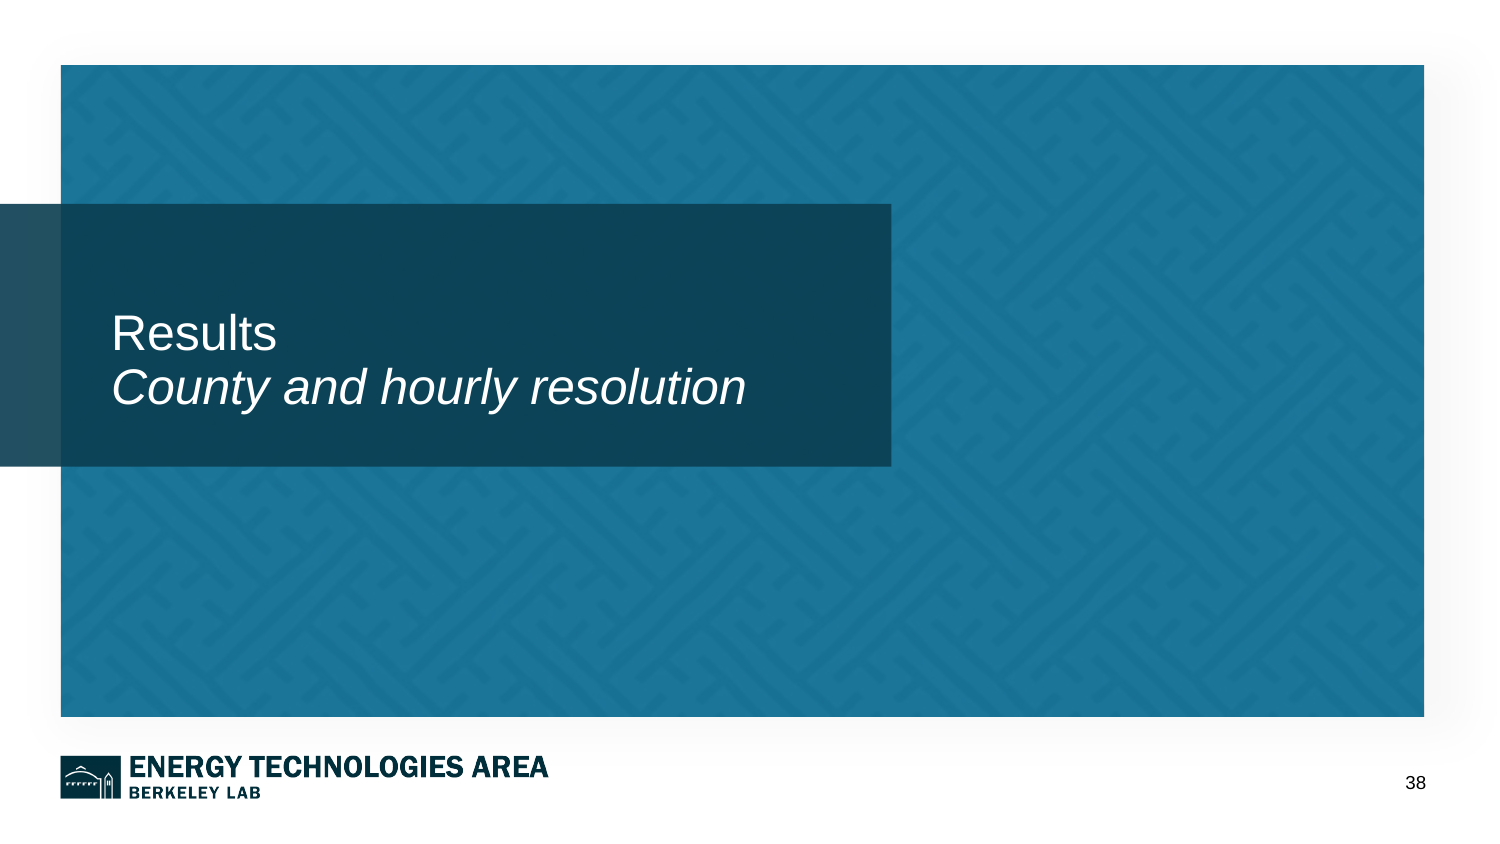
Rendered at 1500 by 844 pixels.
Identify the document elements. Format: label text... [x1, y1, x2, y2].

title Results County and hourly resolution [93, 222, 910, 424]
slide_number 38 [1347, 759, 1442, 805]
picture [38, 732, 571, 822]
